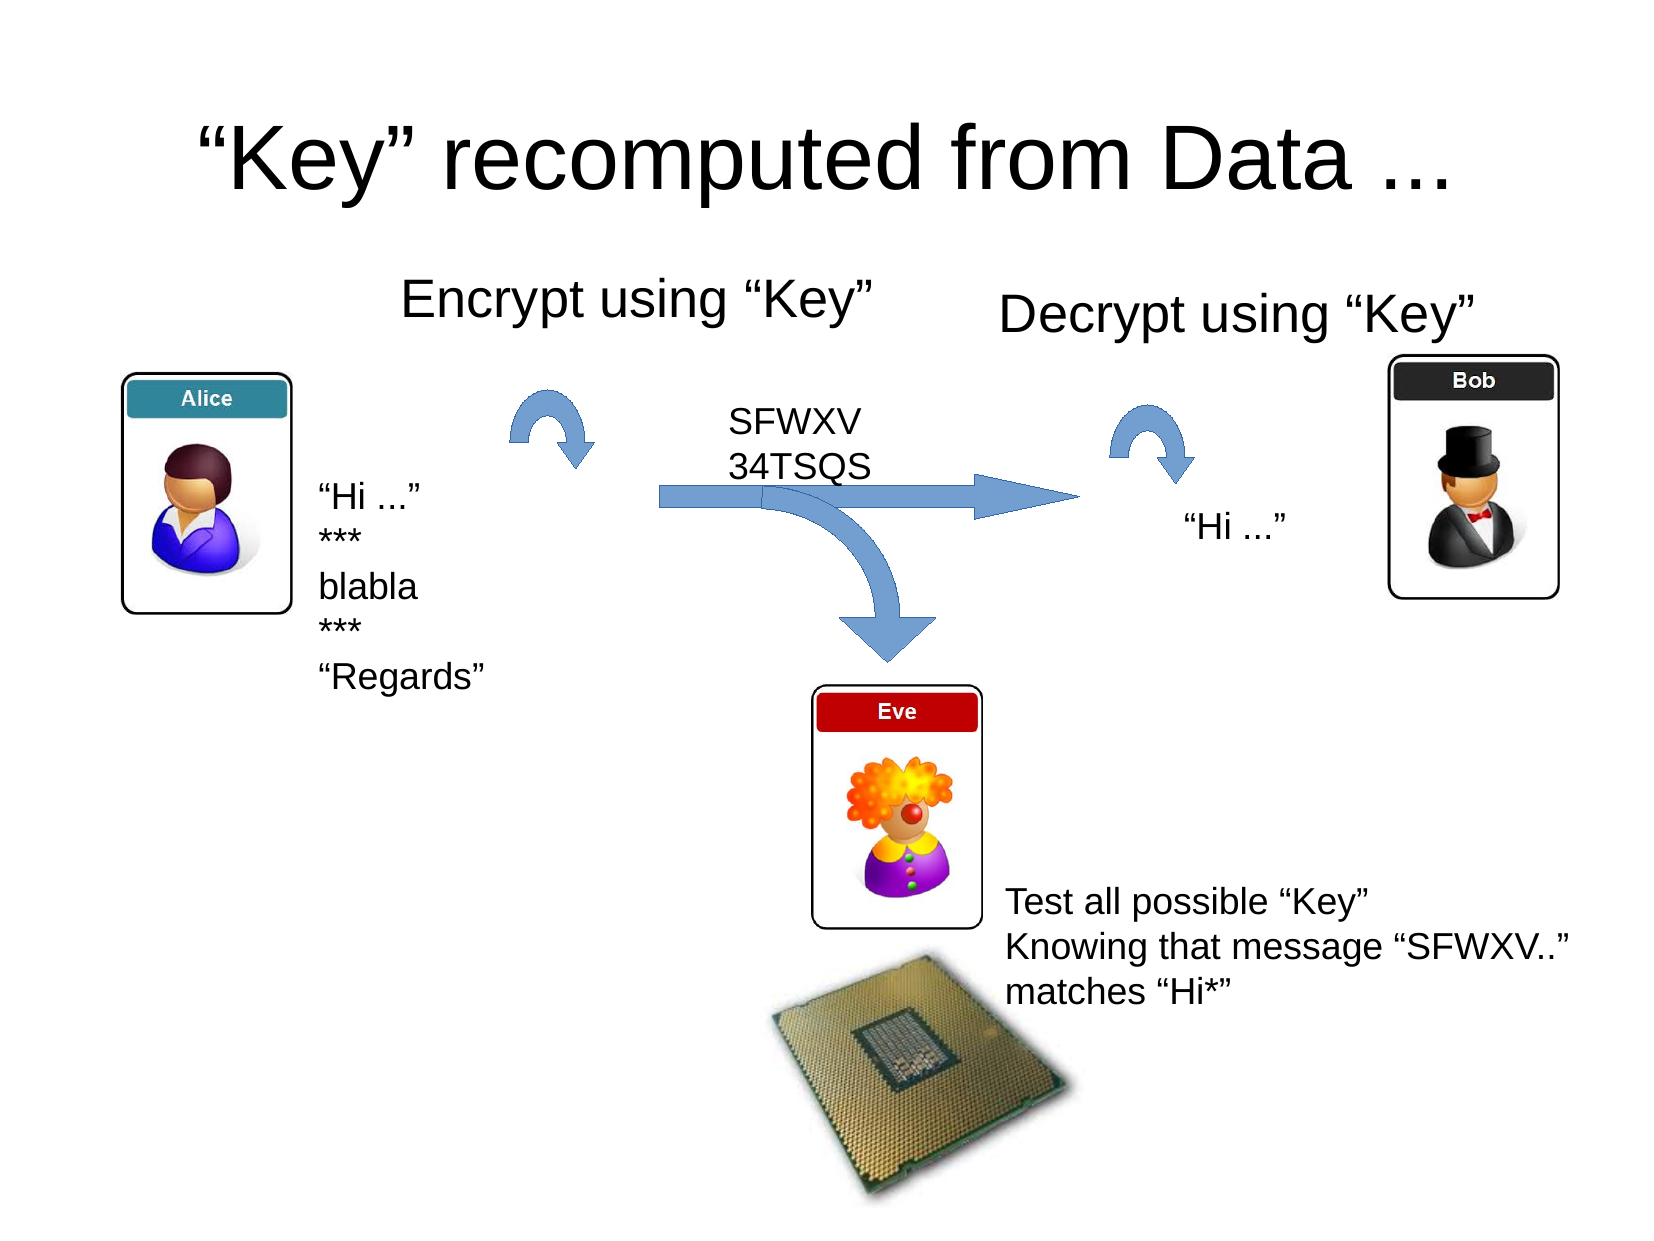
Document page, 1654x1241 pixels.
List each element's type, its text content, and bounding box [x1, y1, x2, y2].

picture [809, 683, 983, 930]
title “Key” recomputed from Data ... [82, 49, 1571, 257]
text_box [1109, 404, 1195, 484]
text_box [761, 495, 936, 663]
picture [672, 944, 1140, 1208]
text_box “Hi ...” [1169, 494, 1302, 555]
text_box SFWXV 34TSQS [713, 389, 887, 495]
text_box Test all possible “Key” Knowing that message “SFWXV..” matches “Hi*” [989, 869, 1585, 1110]
picture [1387, 353, 1560, 600]
text_box [659, 485, 762, 508]
text_box “Hi ...” *** blabla *** “Regards” [303, 464, 500, 705]
text_box [813, 474, 1080, 520]
picture [120, 371, 293, 615]
text_box Decrypt using “Key” [984, 271, 1491, 352]
text_box [509, 389, 595, 469]
text_box Encrypt using “Key” [385, 256, 890, 337]
